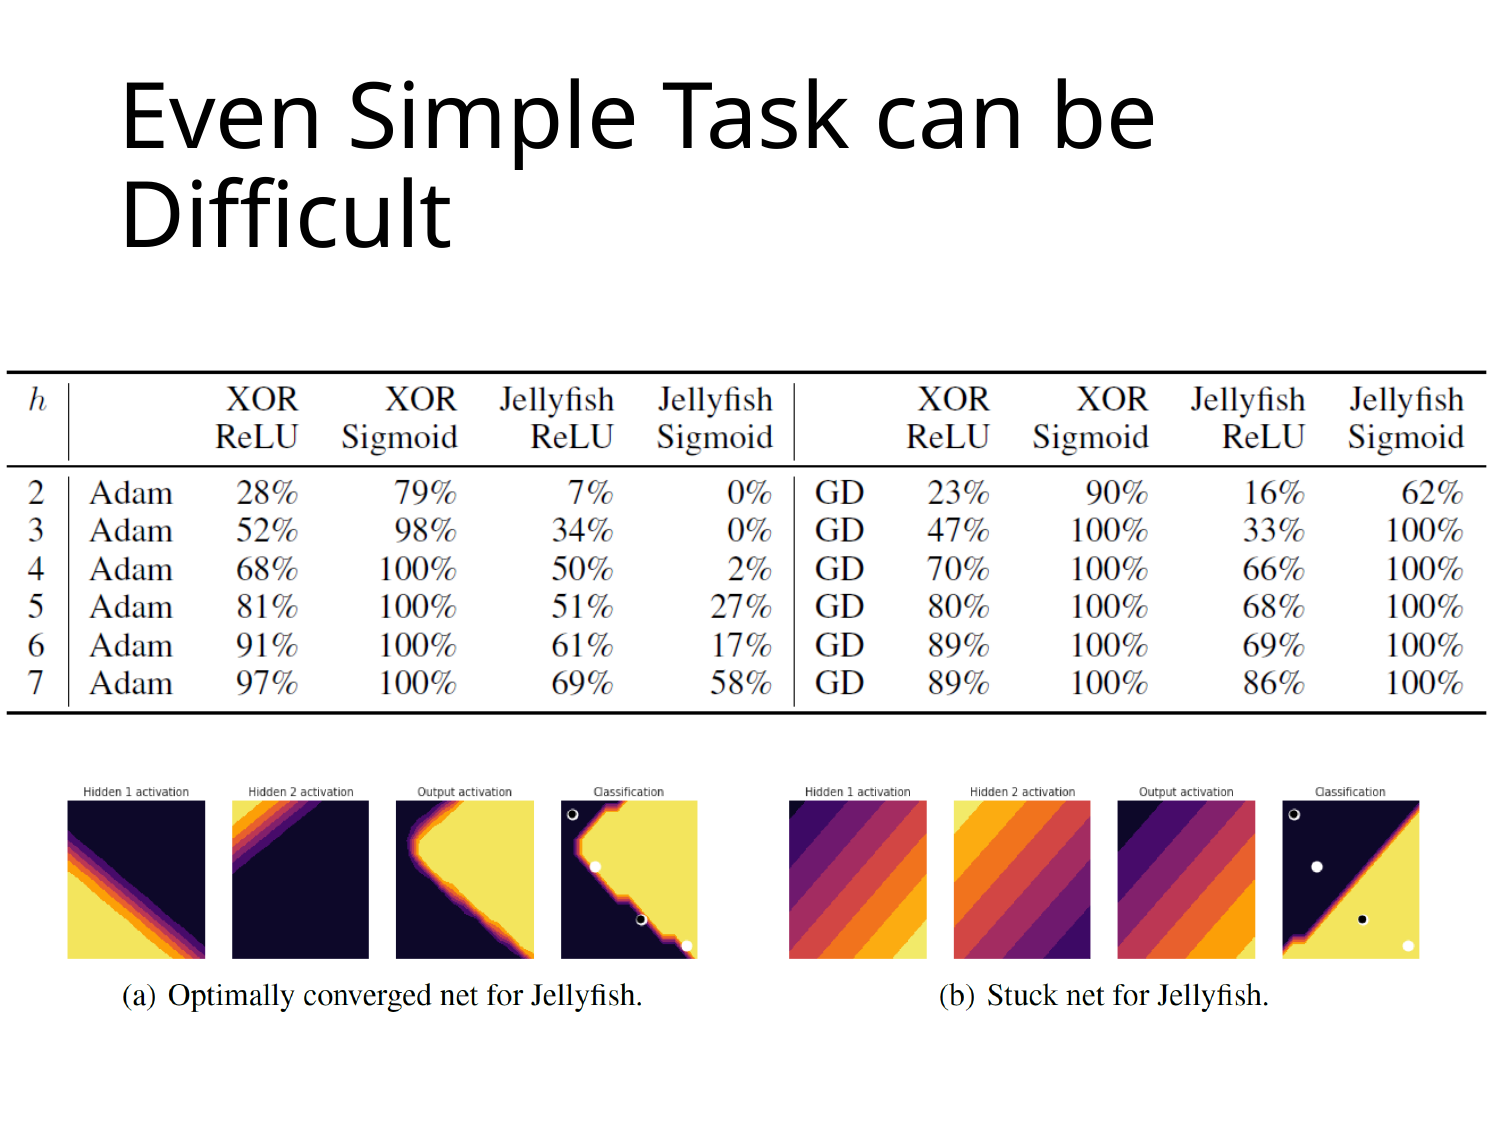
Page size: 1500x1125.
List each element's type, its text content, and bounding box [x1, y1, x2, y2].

picture [0, 357, 1500, 725]
title Even Simple Task can be Difficult [103, 59, 1397, 278]
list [50, 767, 1450, 1022]
